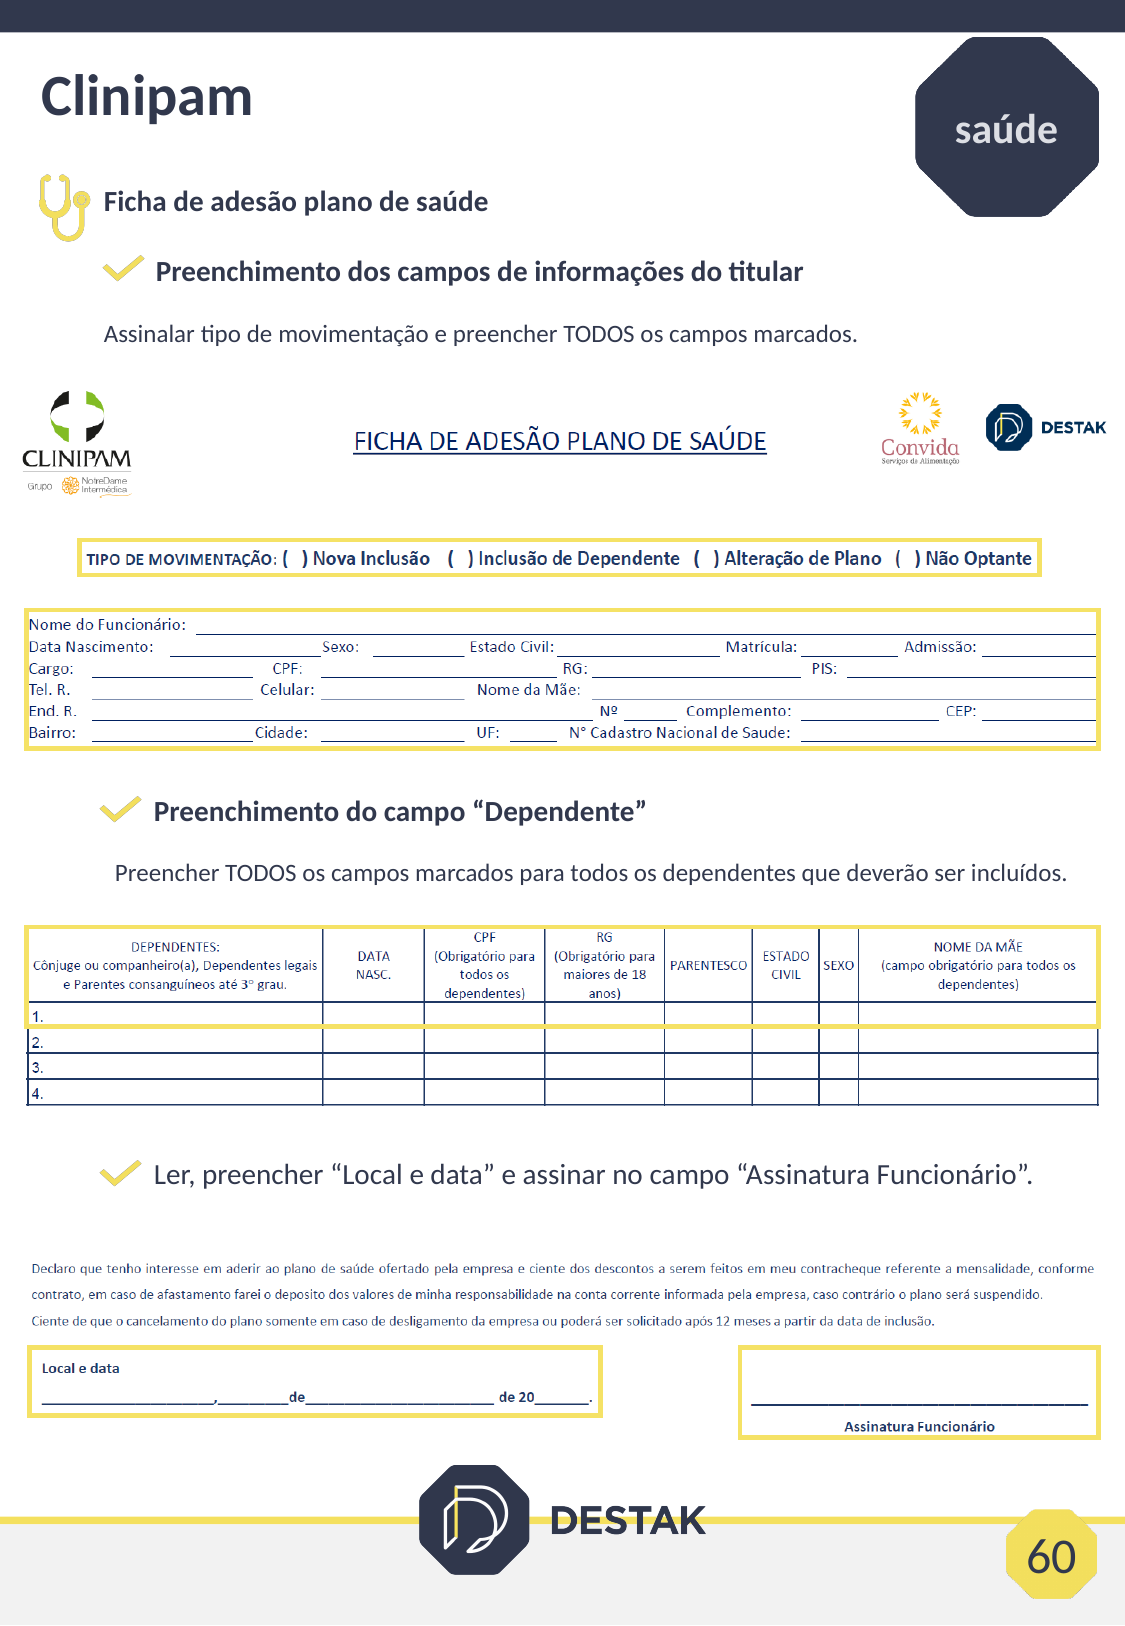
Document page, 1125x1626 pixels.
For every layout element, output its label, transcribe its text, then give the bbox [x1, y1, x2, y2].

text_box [26, 1257, 1099, 1438]
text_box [13, 384, 1112, 749]
text_box Clinipam [26, 51, 862, 143]
picture [419, 1465, 706, 1575]
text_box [99, 784, 1096, 896]
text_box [914, 37, 1099, 217]
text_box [26, 926, 1099, 1106]
picture [1006, 1509, 1097, 1599]
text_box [99, 1147, 1096, 1199]
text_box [29, 172, 977, 358]
